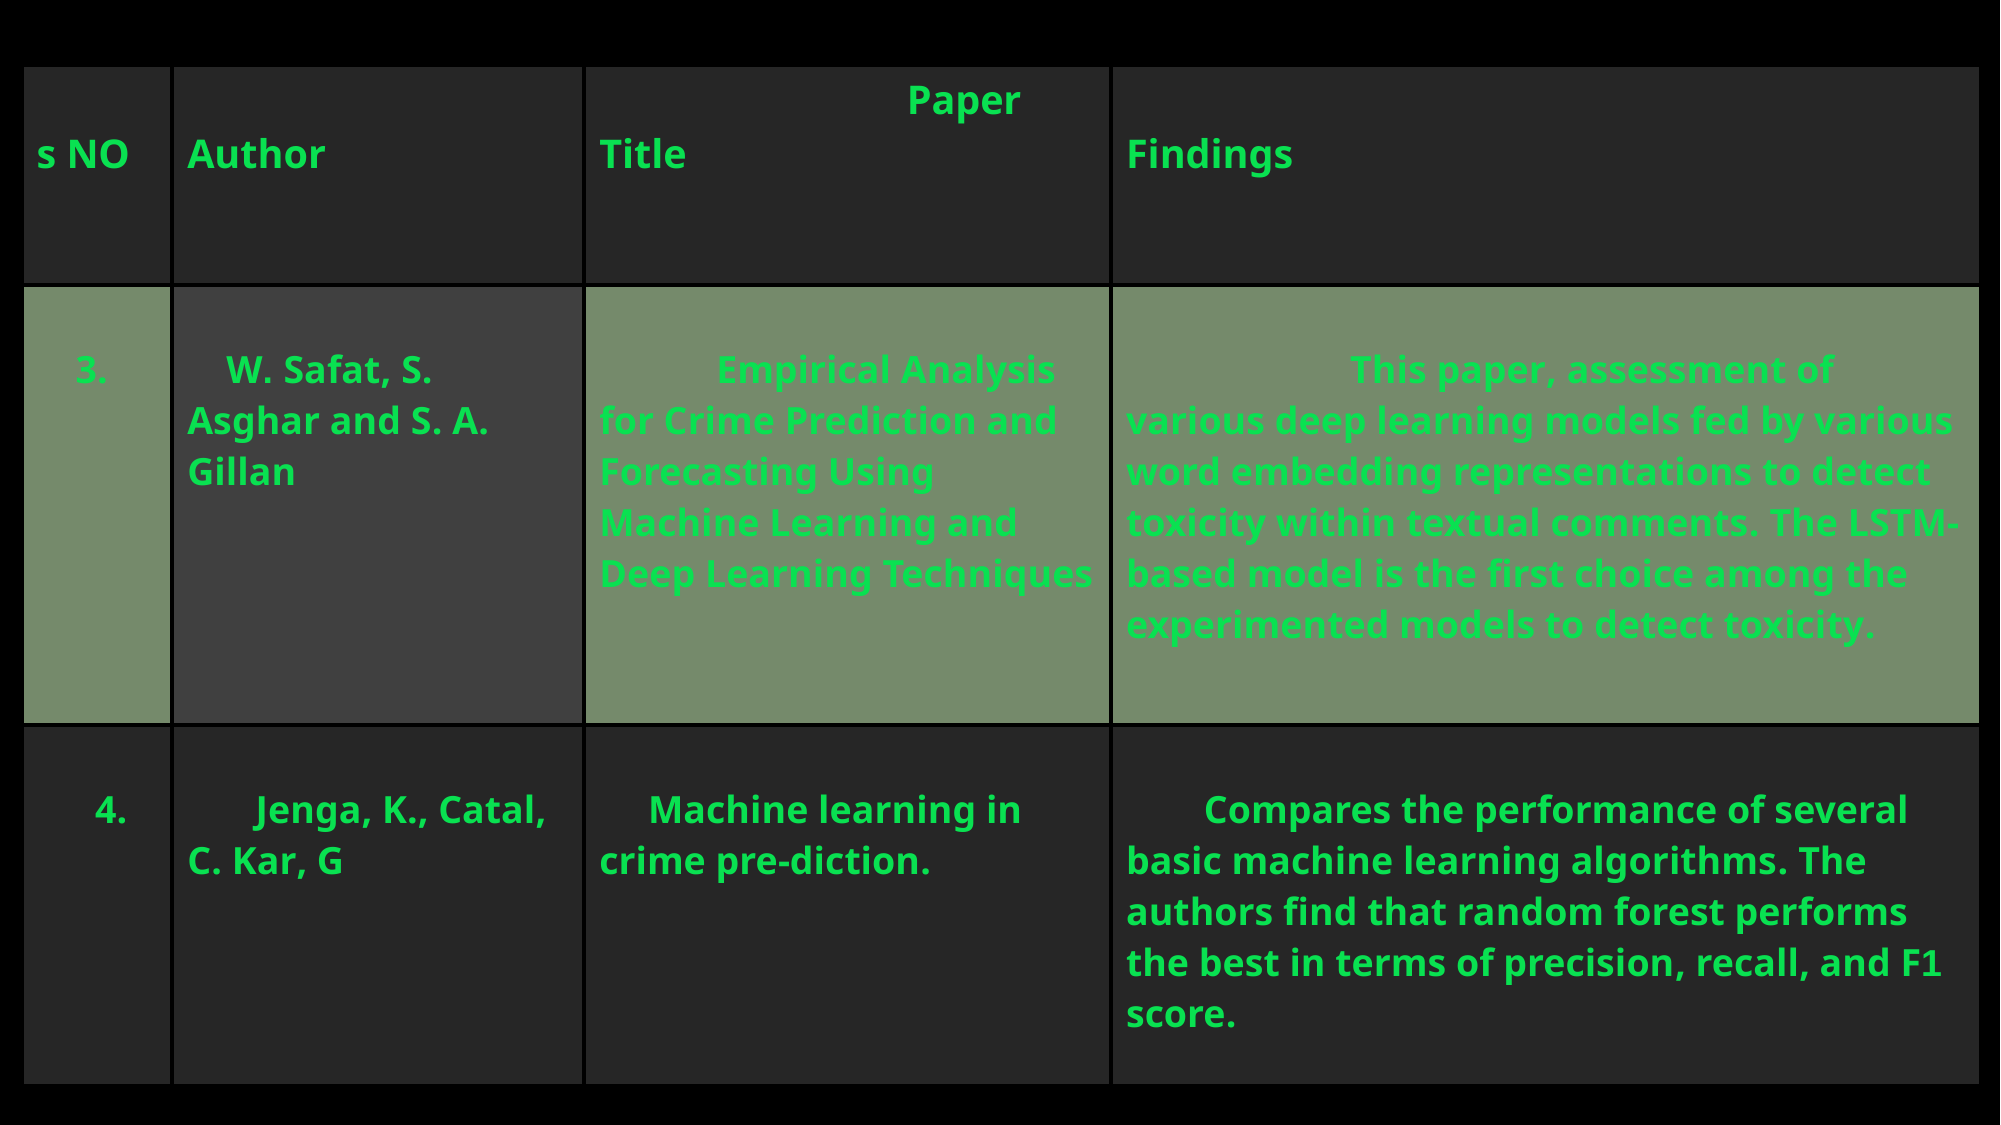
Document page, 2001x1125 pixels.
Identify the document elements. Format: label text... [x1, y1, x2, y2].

table_cell Machine learning in crime pre-diction. [586, 727, 1109, 1084]
table_cell W. Safat, S. Asghar and S. A. Gillan [174, 287, 582, 723]
table_cell 4. [24, 727, 170, 1084]
table_header Findings [1113, 67, 1979, 283]
text_box [0, 0, 2000, 1125]
table_cell Compares the performance of several basic machine learning algorithms. The authors find that random forest performs the best in terms of precision, recall, and F1 score. [1113, 727, 1979, 1084]
table_cell Jenga, K., Catal, C. Kar, G [174, 727, 582, 1084]
table_header s NO [24, 67, 170, 283]
table_cell This paper, assessment of various deep learning models fed by various word embedding representations to detect toxicity within textual comments. The LSTM-based model is the first choice among the experimented models to detect toxicity. [1113, 287, 1979, 723]
table_cell Empirical Analysis for Crime Prediction and Forecasting Using Machine Learning and Deep Learning Techniques [586, 287, 1109, 723]
table_header Paper Title [586, 67, 1109, 283]
table_cell 3. [24, 287, 170, 723]
table_header Author [174, 67, 582, 283]
